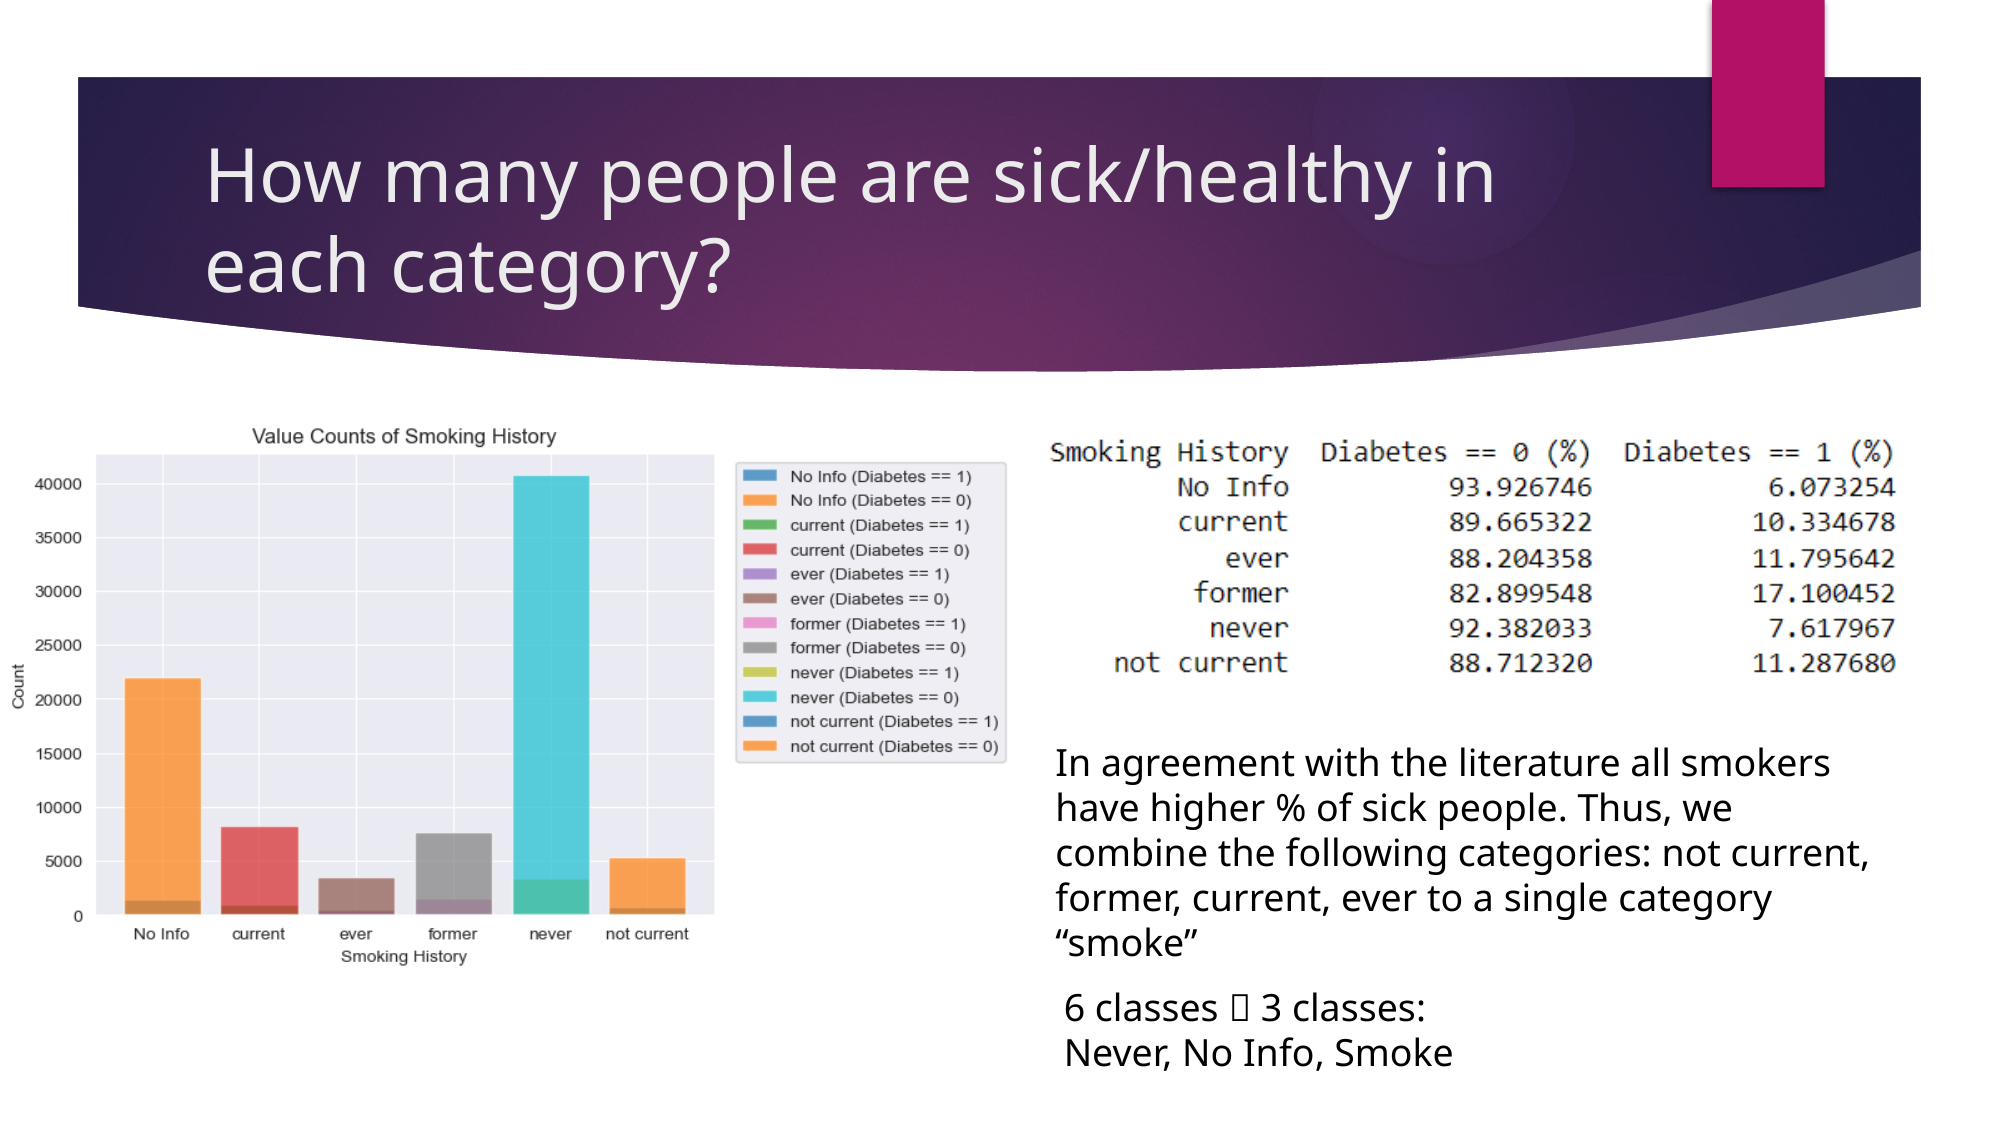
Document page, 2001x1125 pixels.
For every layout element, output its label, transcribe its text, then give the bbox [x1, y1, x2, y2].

text_box In agreement with the literature all smokers have higher % of sick people. Thus, we combine the following categories: not current, former, current, ever to a single category “smoke” [1040, 731, 1909, 972]
title How many people are sick/healthy in each category? [189, 159, 1627, 276]
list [0, 416, 1018, 978]
text_box 6 classes  3 classes: Never, No Info, Smoke [1048, 977, 1470, 1082]
picture [1040, 428, 1928, 697]
